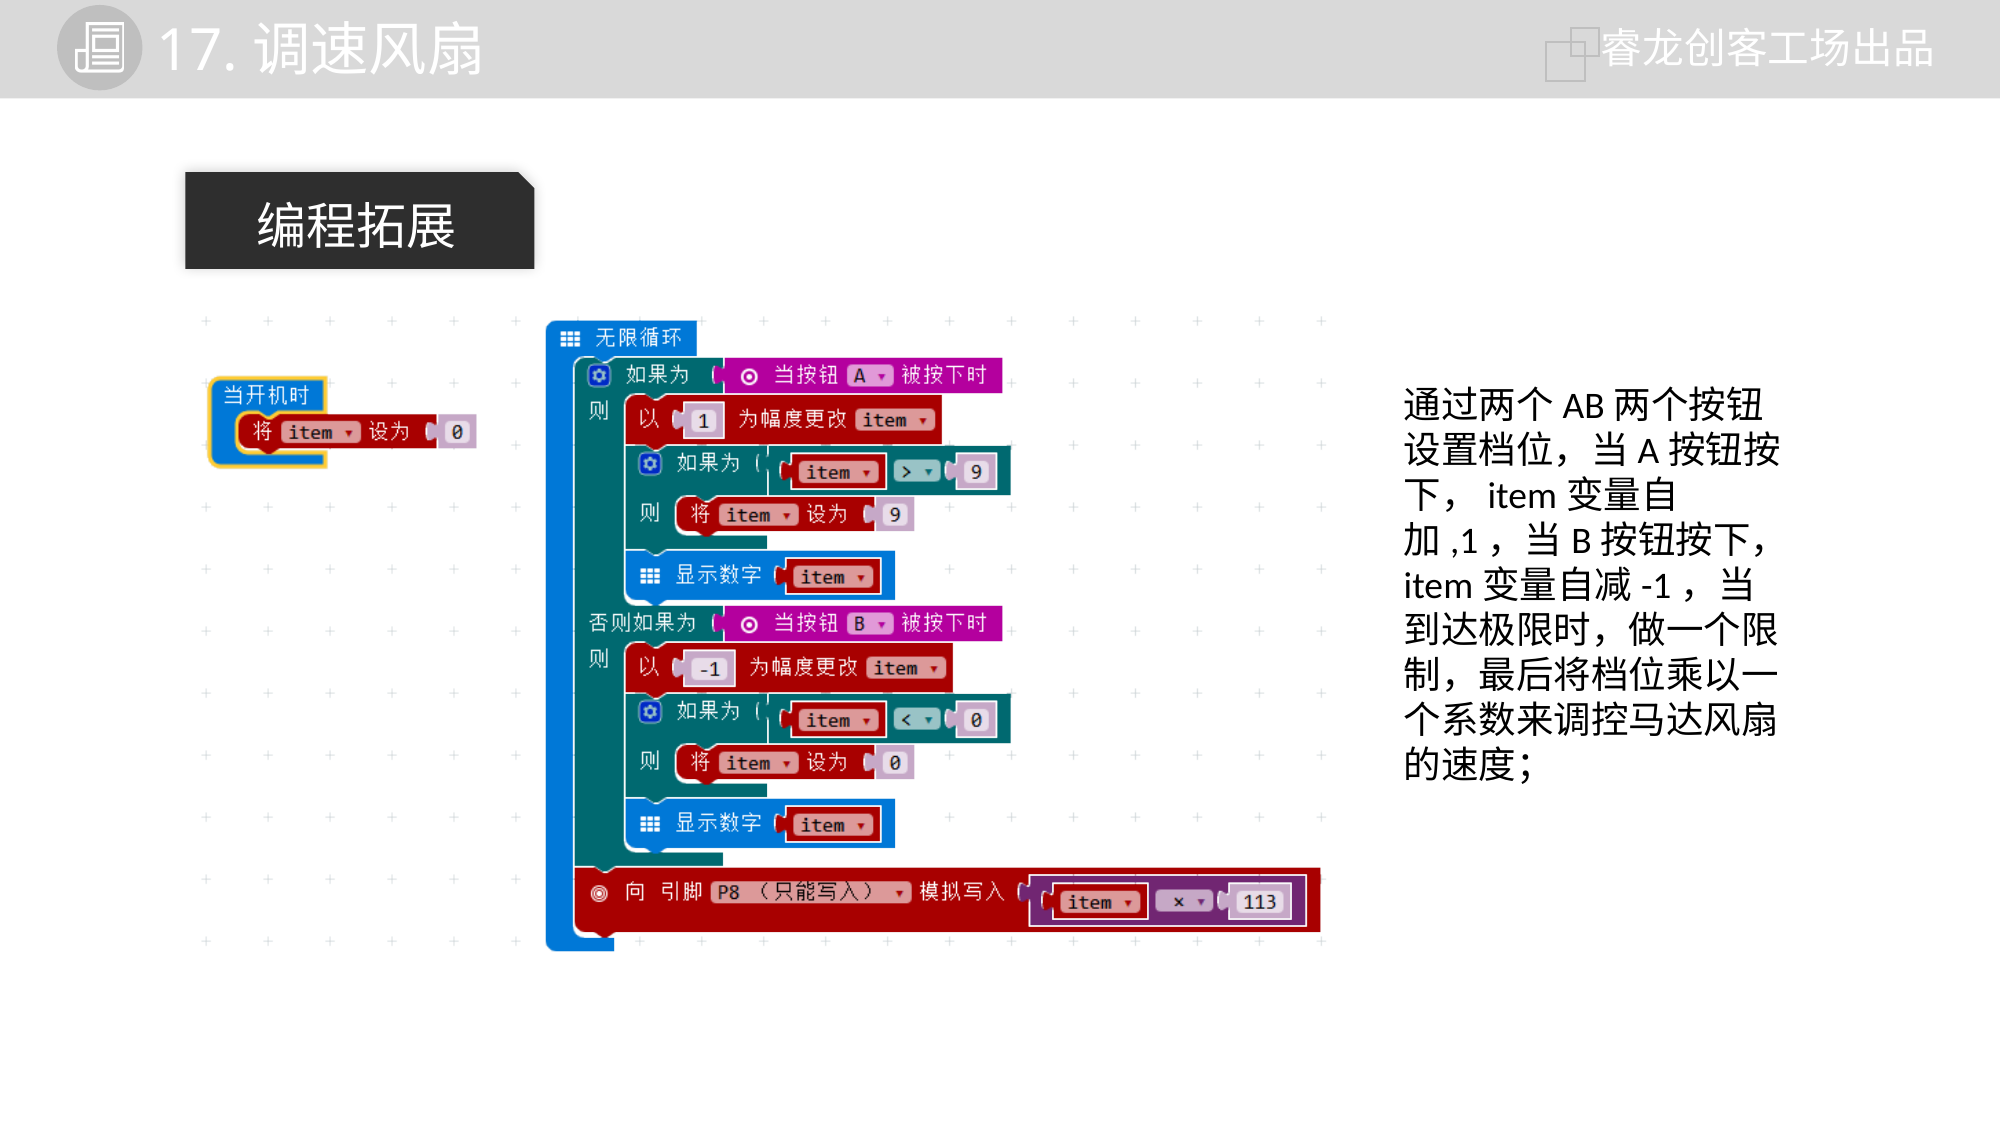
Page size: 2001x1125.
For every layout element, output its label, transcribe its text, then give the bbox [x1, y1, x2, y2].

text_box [1546, 28, 1599, 81]
picture [185, 304, 1336, 982]
text_box 通过两个AB两个按钮设置档位，当A按钮按下，item变量自加,1，当B按钮按下，item变量自减-1，当到达极限时，做一个限制，最后将档位乘以一个系数来调控马达风扇的速度； [1388, 373, 1807, 793]
text_box [0, 0, 2000, 99]
text_box 编程拓展 [184, 171, 536, 271]
picture [75, 22, 124, 73]
text_box 17.调速风扇 [141, 5, 501, 90]
text_box [56, 3, 141, 92]
text_box 睿龙创客工场出品 [1586, 14, 1950, 80]
